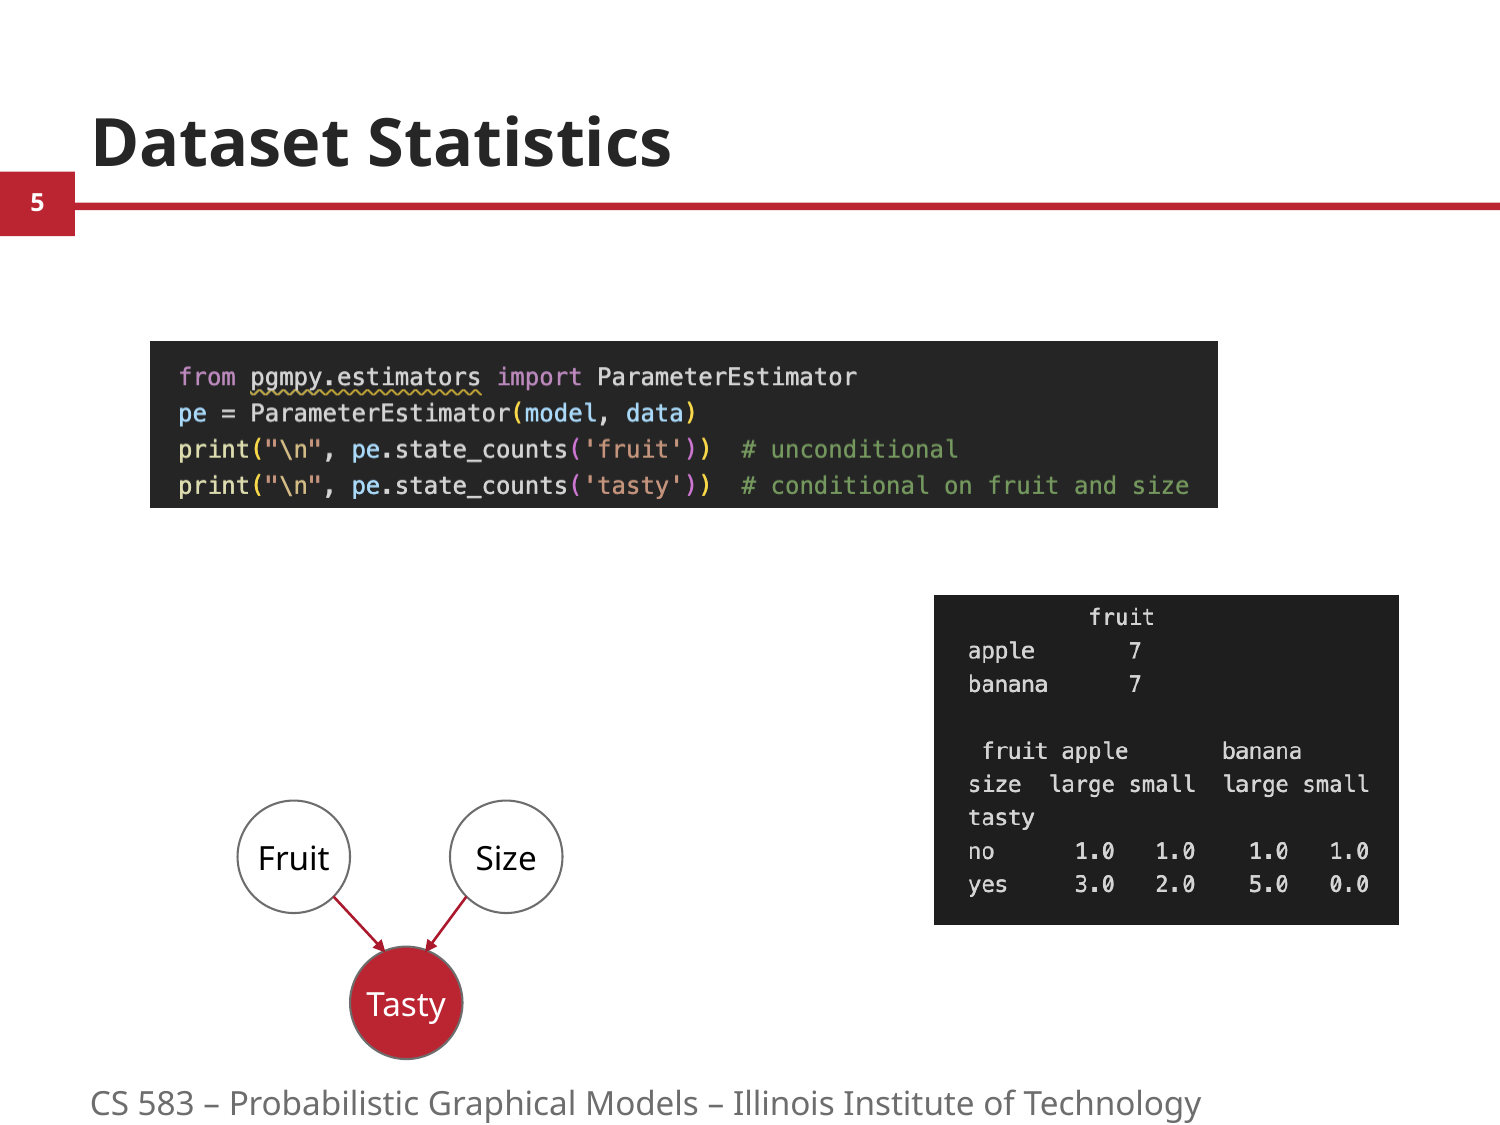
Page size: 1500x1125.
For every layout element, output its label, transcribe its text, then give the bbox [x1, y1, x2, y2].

picture [149, 341, 1218, 509]
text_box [332, 895, 387, 954]
text_box Fruit [237, 800, 351, 914]
text_box Tasty [350, 946, 463, 1060]
text_box Size [450, 800, 563, 914]
footer CS 583 – Probabilistic Graphical Models – Illinois Institute of Technology [75, 1074, 1438, 1125]
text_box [424, 895, 468, 954]
picture [933, 594, 1400, 926]
title Dataset Statistics [75, 56, 1425, 188]
